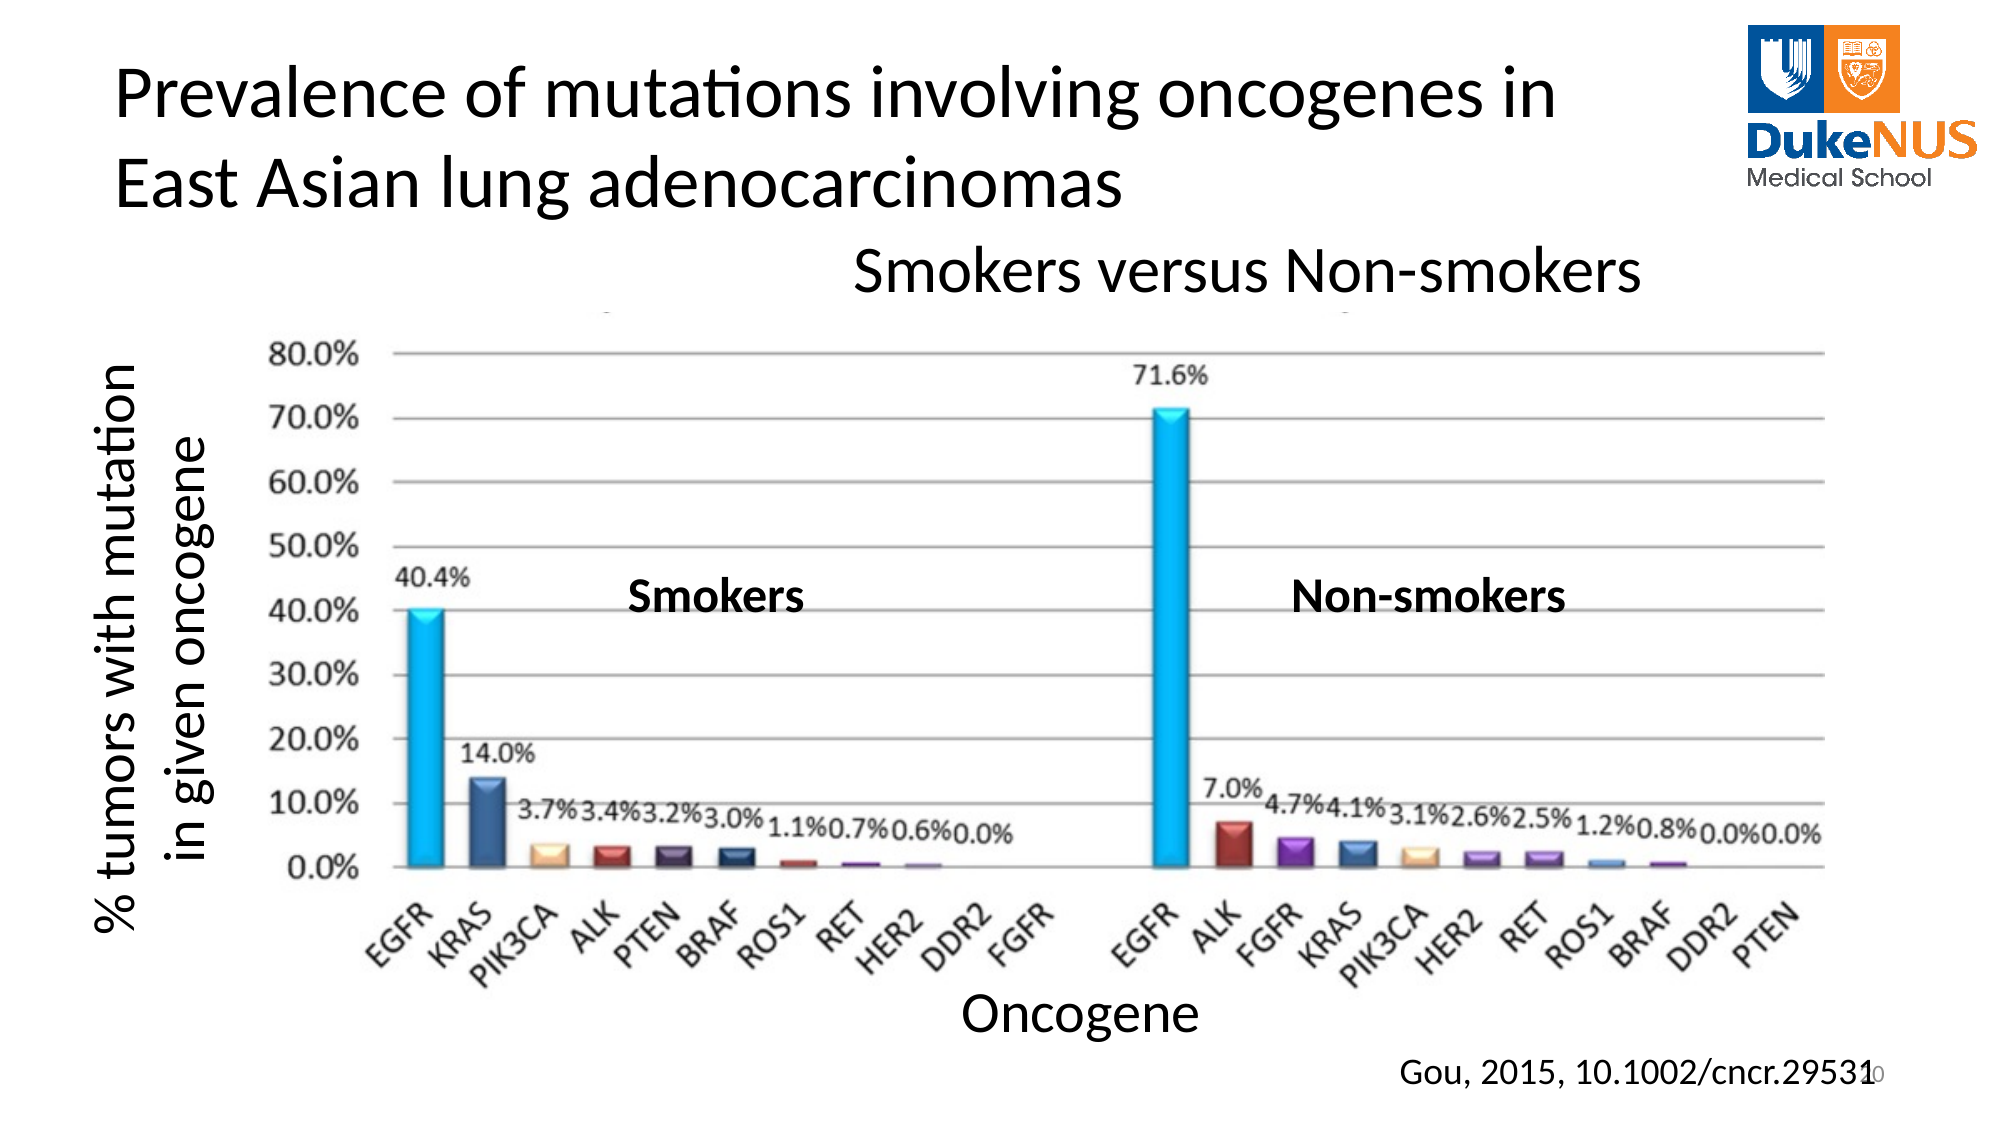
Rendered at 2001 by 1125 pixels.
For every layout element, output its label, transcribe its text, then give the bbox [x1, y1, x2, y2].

text_box Smokers versus Non-smokers [839, 218, 1827, 312]
text_box Gou, 2015, 10.1002/cncr.29531 [1361, 1039, 1892, 1100]
text_box % tumors with mutation in given oncogene [68, 325, 224, 974]
picture [267, 312, 1826, 1008]
title Prevalence of mutations involving oncogenes in East Asian lung adenocarcinomas [99, 45, 1588, 310]
slide_number 20 [1433, 1042, 1900, 1103]
picture [1737, 12, 1978, 189]
text_box Oncogene [899, 1019, 1263, 1052]
